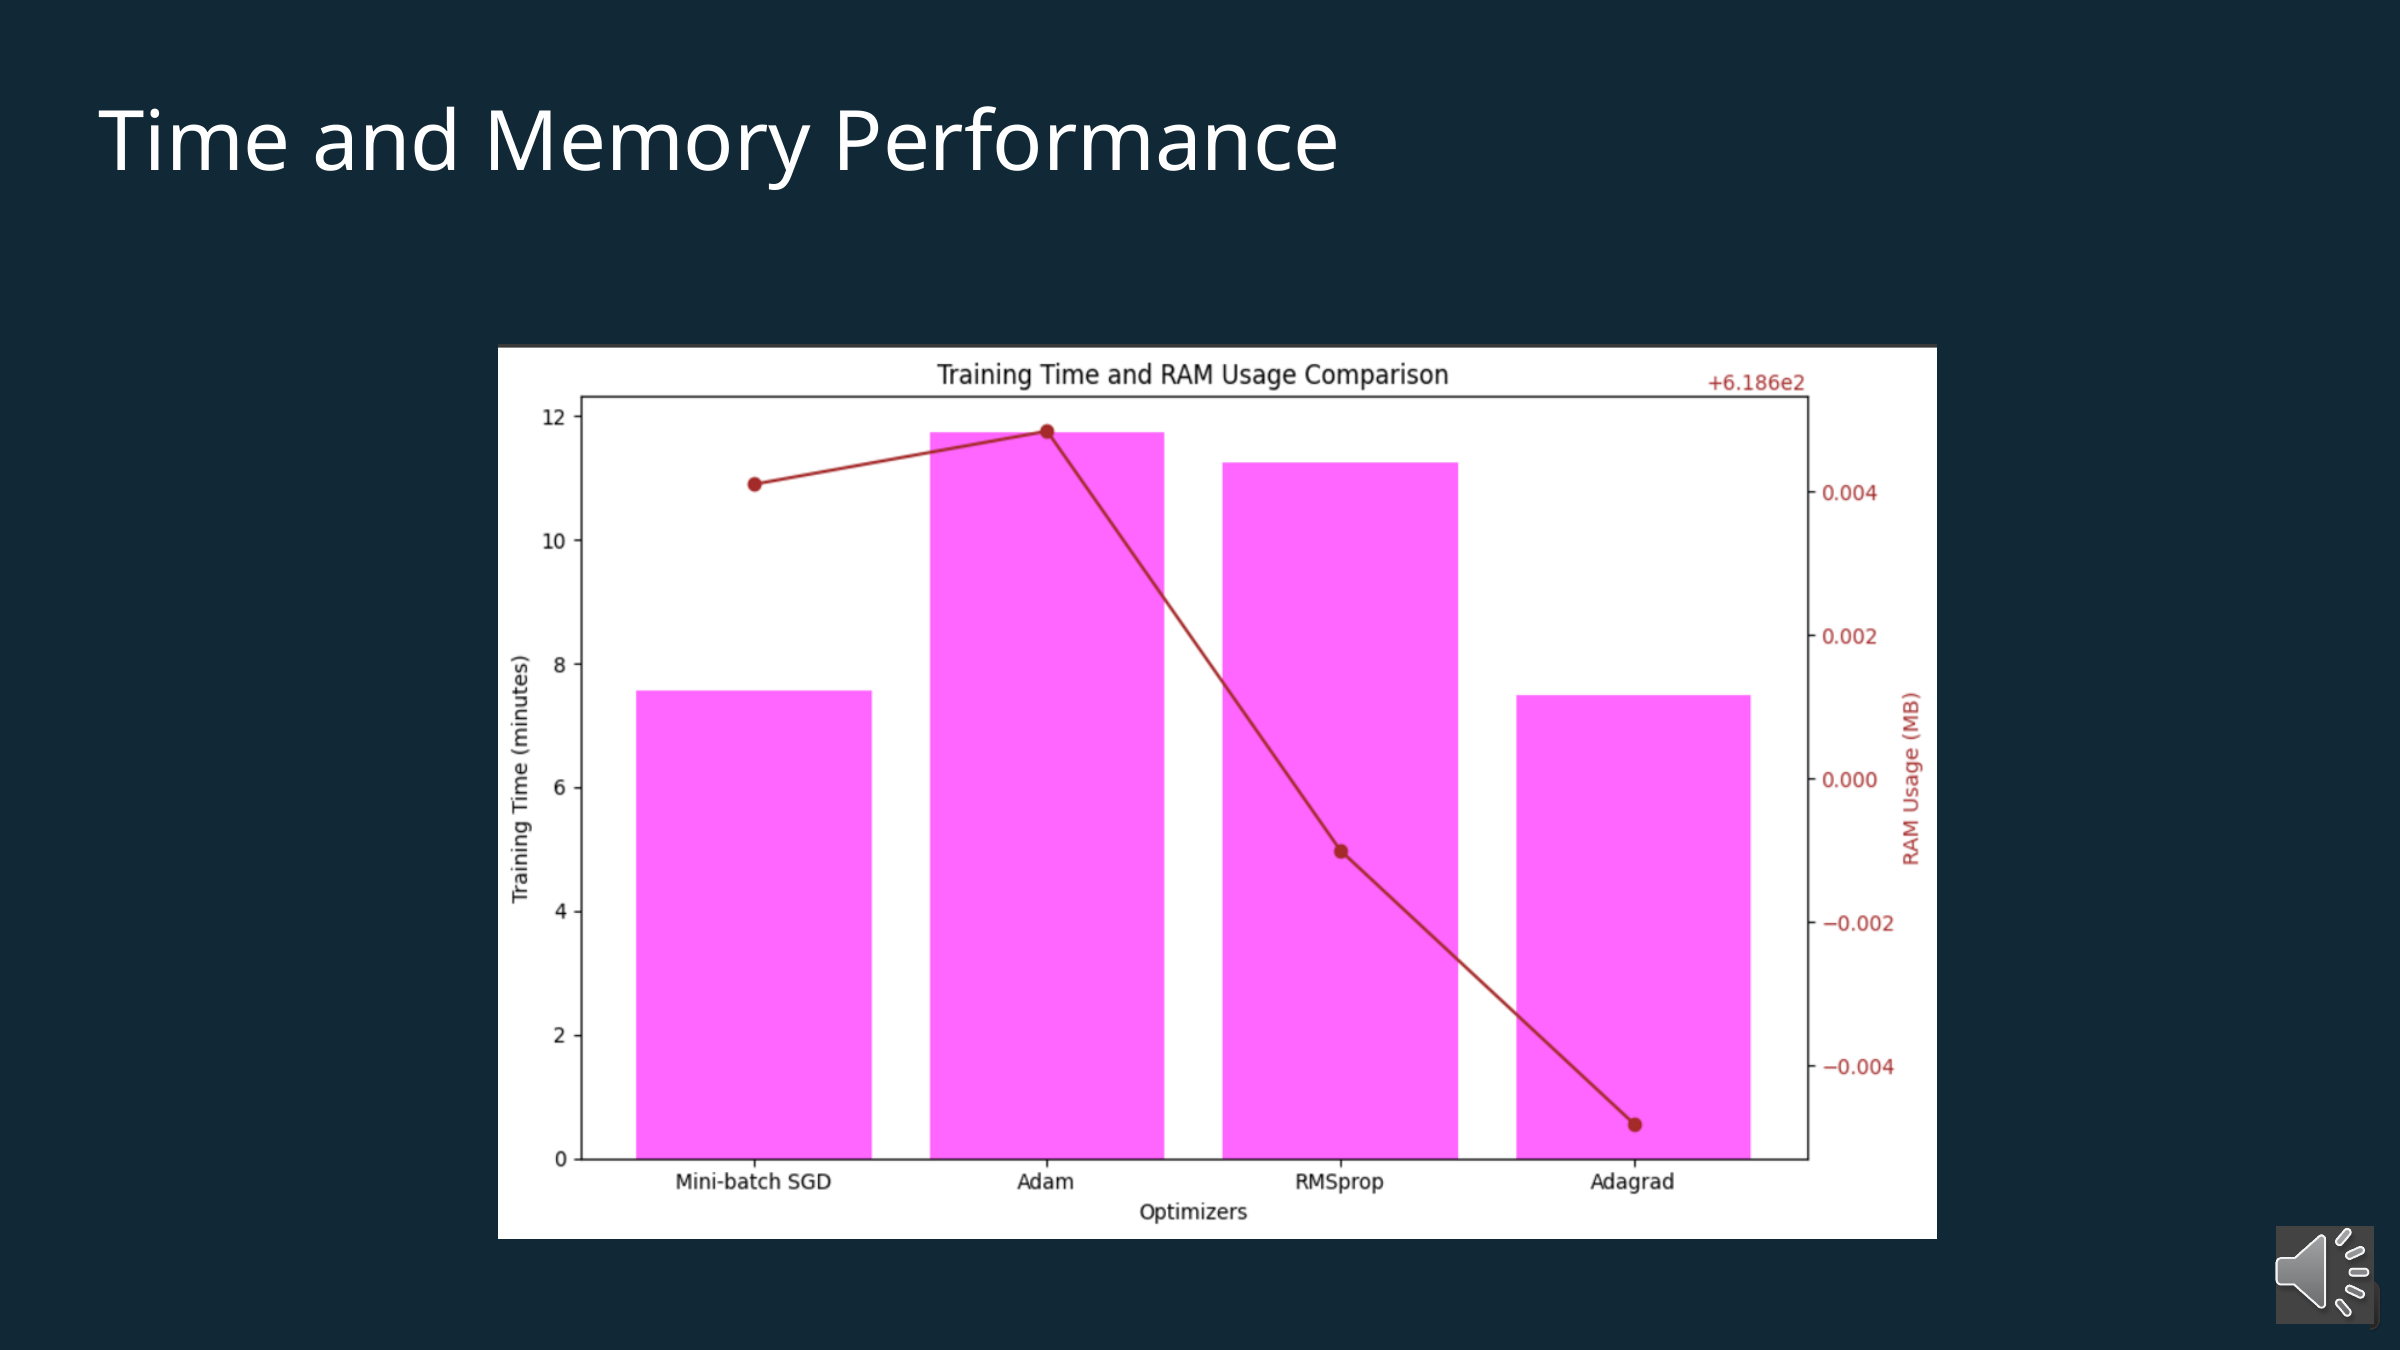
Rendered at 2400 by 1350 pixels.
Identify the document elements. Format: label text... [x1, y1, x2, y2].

picture [2274, 1224, 2389, 1339]
text_box [2049, 1238, 2370, 1348]
text_box Time and Memory Performance [98, 72, 1506, 288]
picture [497, 344, 1937, 1239]
